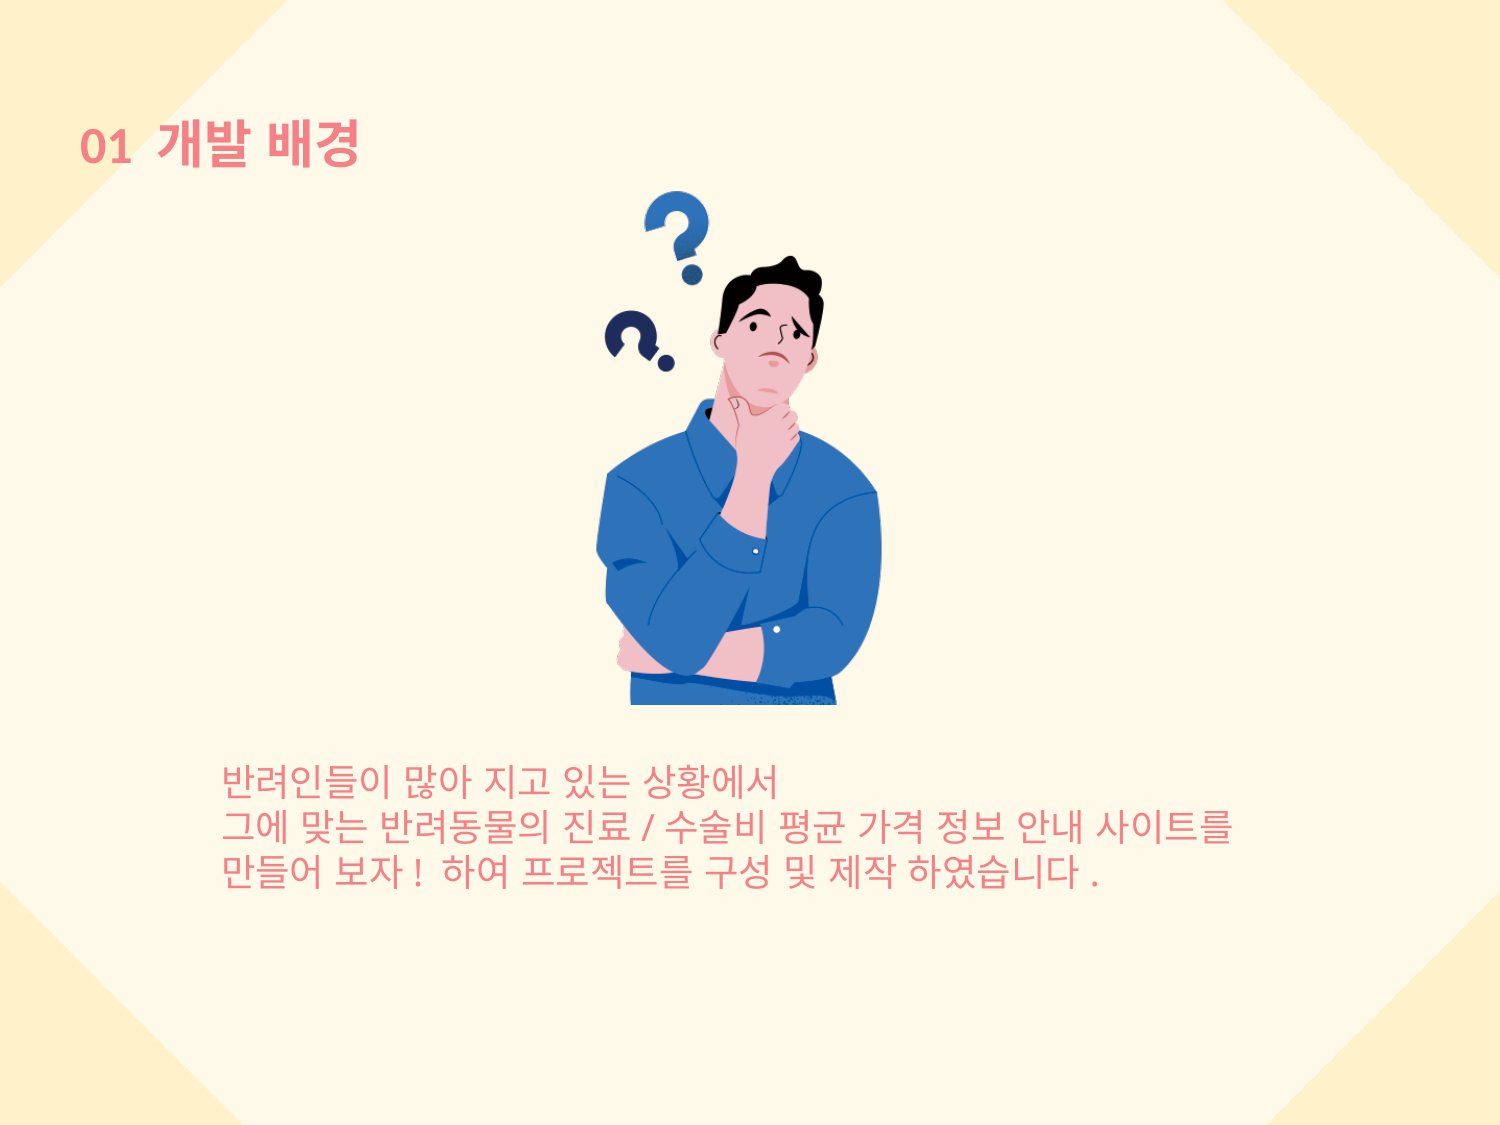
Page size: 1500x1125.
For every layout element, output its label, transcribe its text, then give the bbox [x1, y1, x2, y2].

title 01 개발 배경 [64, 77, 1322, 209]
picture [0, 0, 1500, 1125]
text_box 반려인들이 많아 지고 있는 상황에서 그에 맞는 반려동물의 진료/수술비 평균 가격 정보 안내 사이트를 만들어 보자! 하여 프로젝트를 구성 및 제작 하였습니다. [206, 751, 1282, 902]
